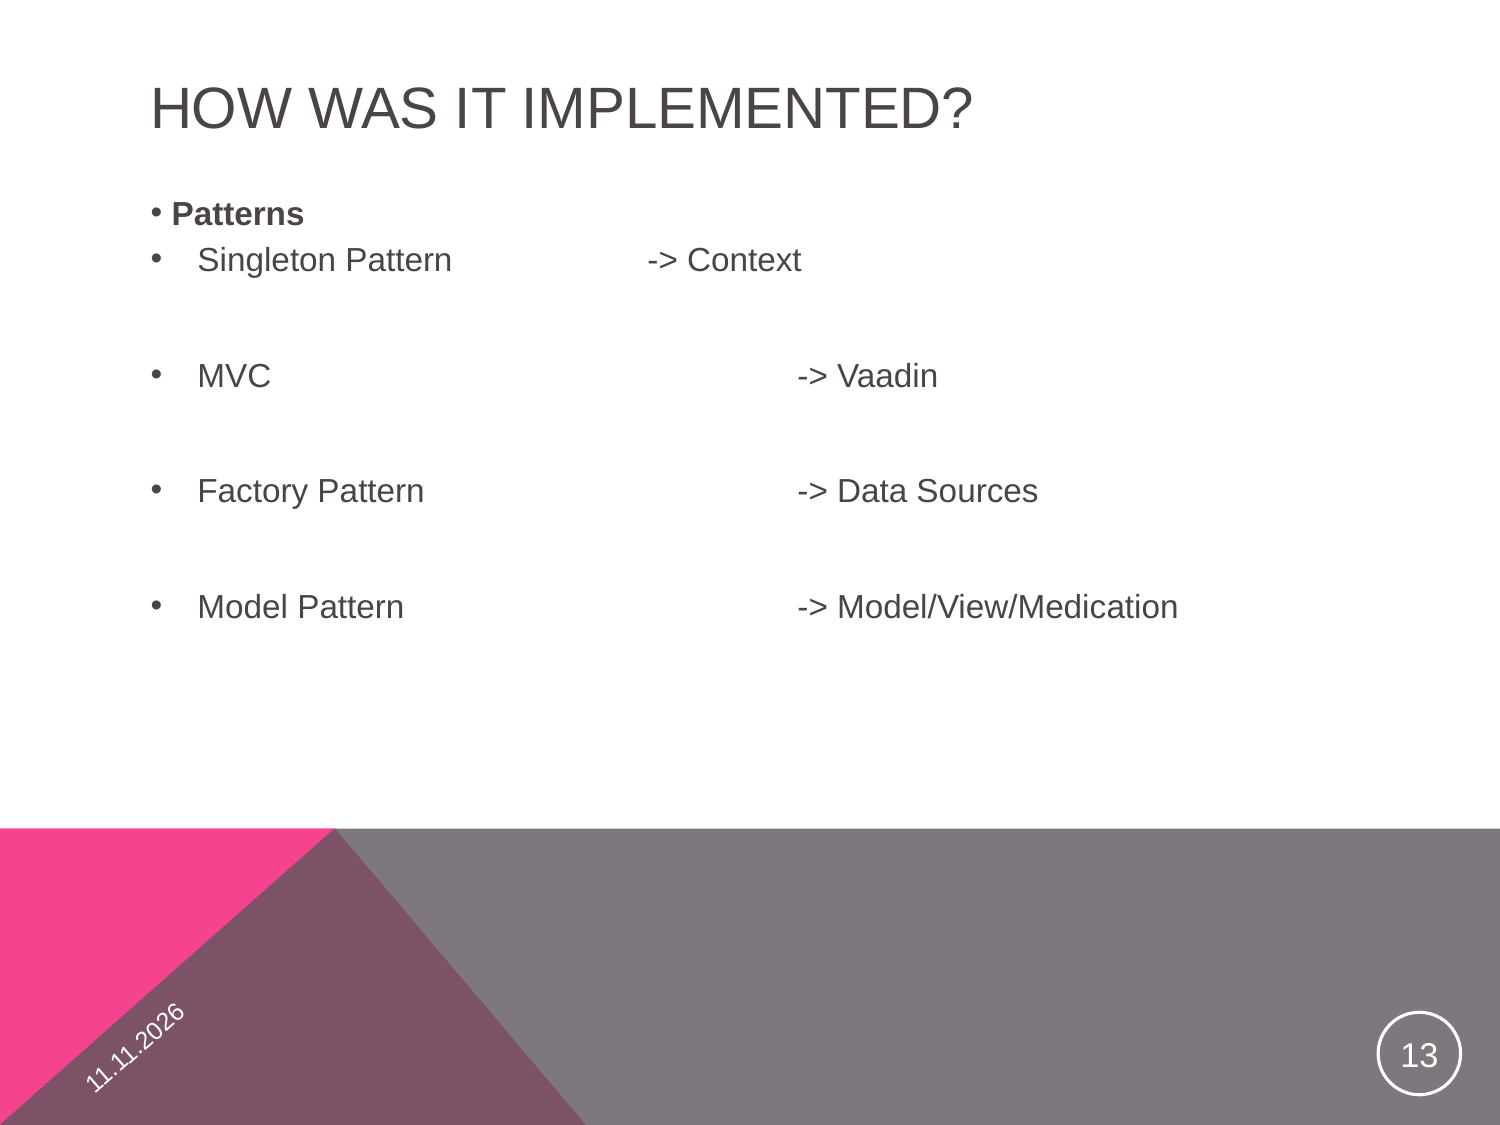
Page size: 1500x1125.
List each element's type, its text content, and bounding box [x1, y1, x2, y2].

list Patterns Singleton Pattern -> Context MVC -> Vaadin Factory Pattern -> Data Sources Model Pattern -> Model/View/Medication [135, 184, 1365, 787]
title How was it implemented? [135, 60, 1369, 150]
slide_number 13 [1376, 1010, 1463, 1097]
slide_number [65, 849, 357, 1109]
